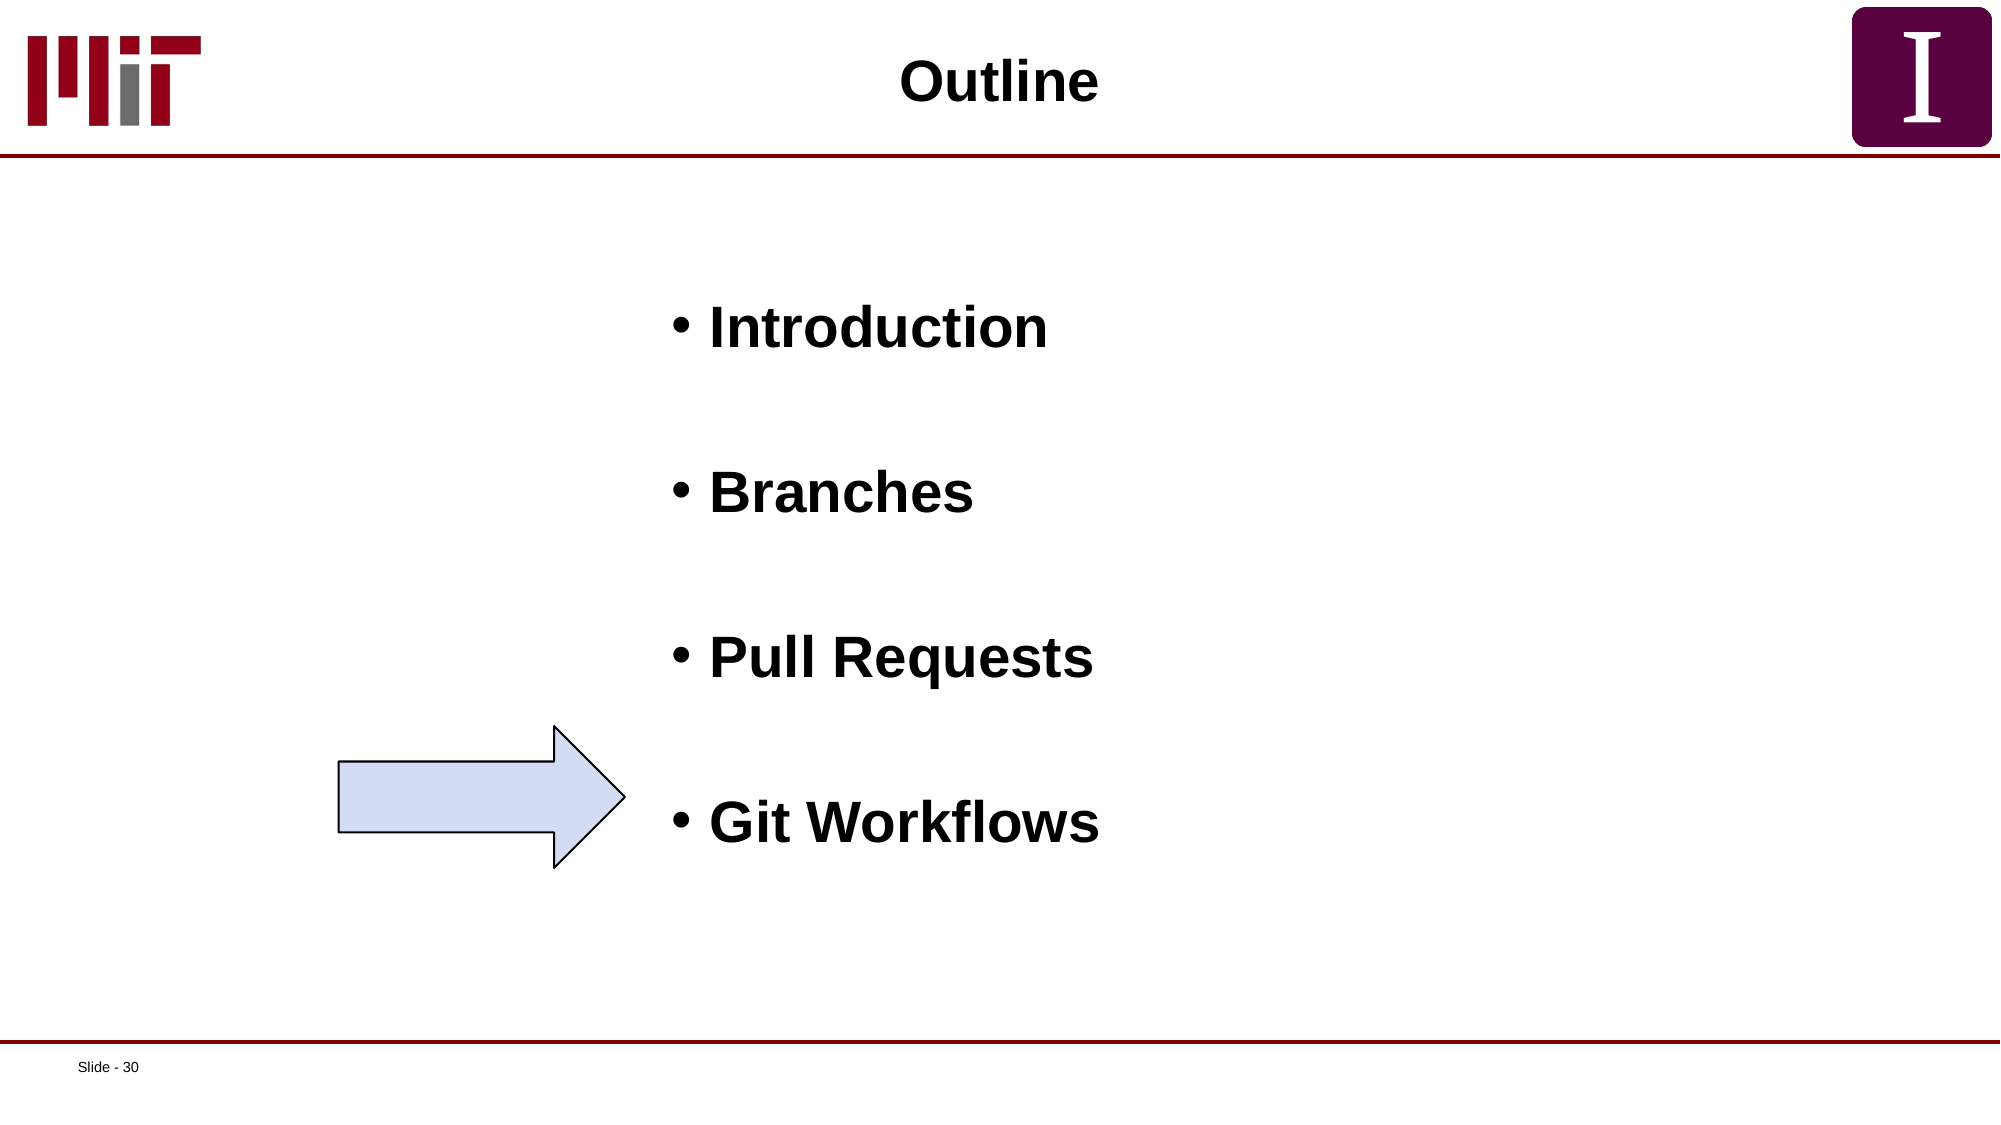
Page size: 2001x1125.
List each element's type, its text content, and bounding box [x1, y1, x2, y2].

text_box [336, 724, 628, 870]
picture [23, 31, 205, 134]
list Introduction Branches Pull Requests Git Workflows [656, 212, 1895, 1005]
picture [1852, 7, 1992, 147]
title Outline [205, 16, 1795, 151]
